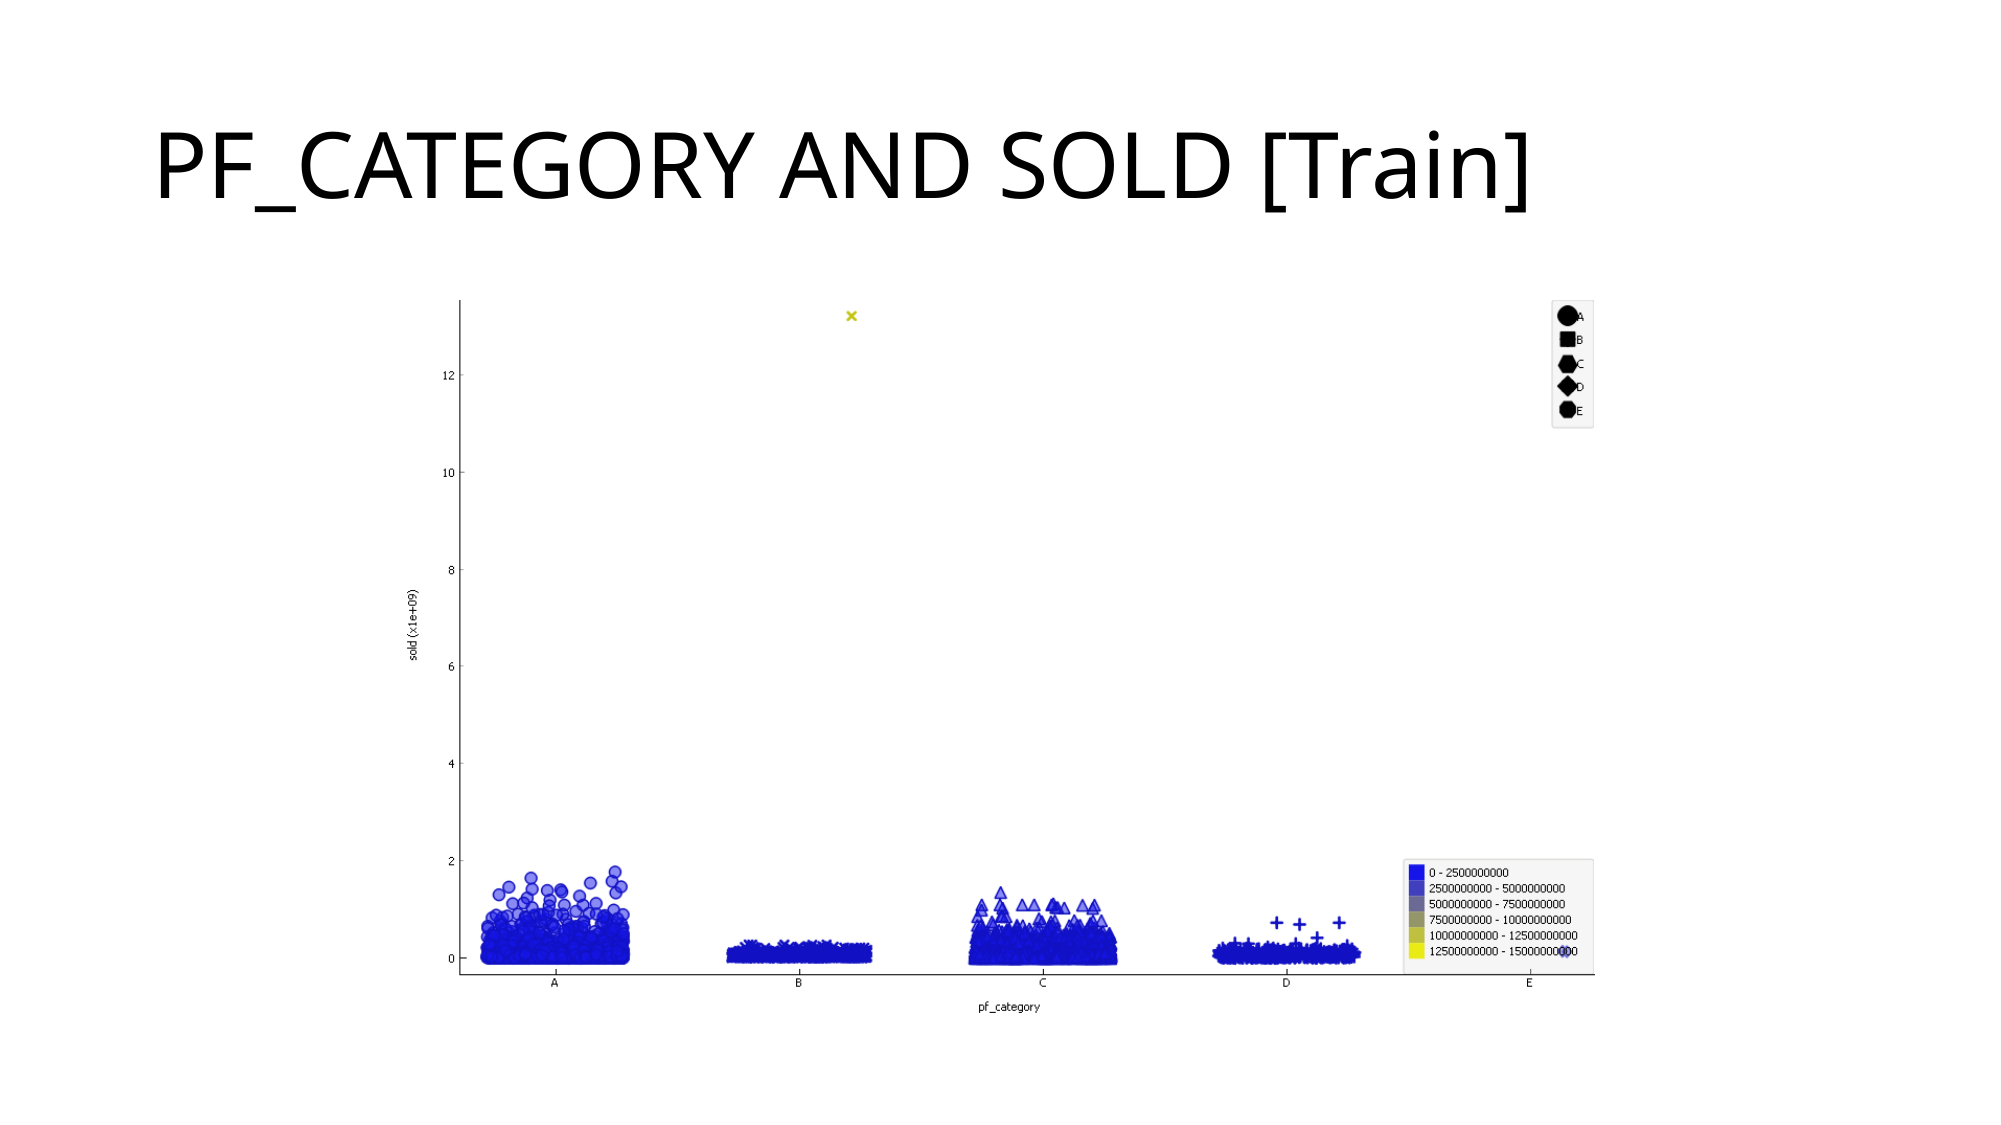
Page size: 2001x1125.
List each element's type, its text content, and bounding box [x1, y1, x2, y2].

title PF_CATEGORY AND SOLD [Train] [137, 59, 1863, 278]
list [405, 299, 1595, 1014]
